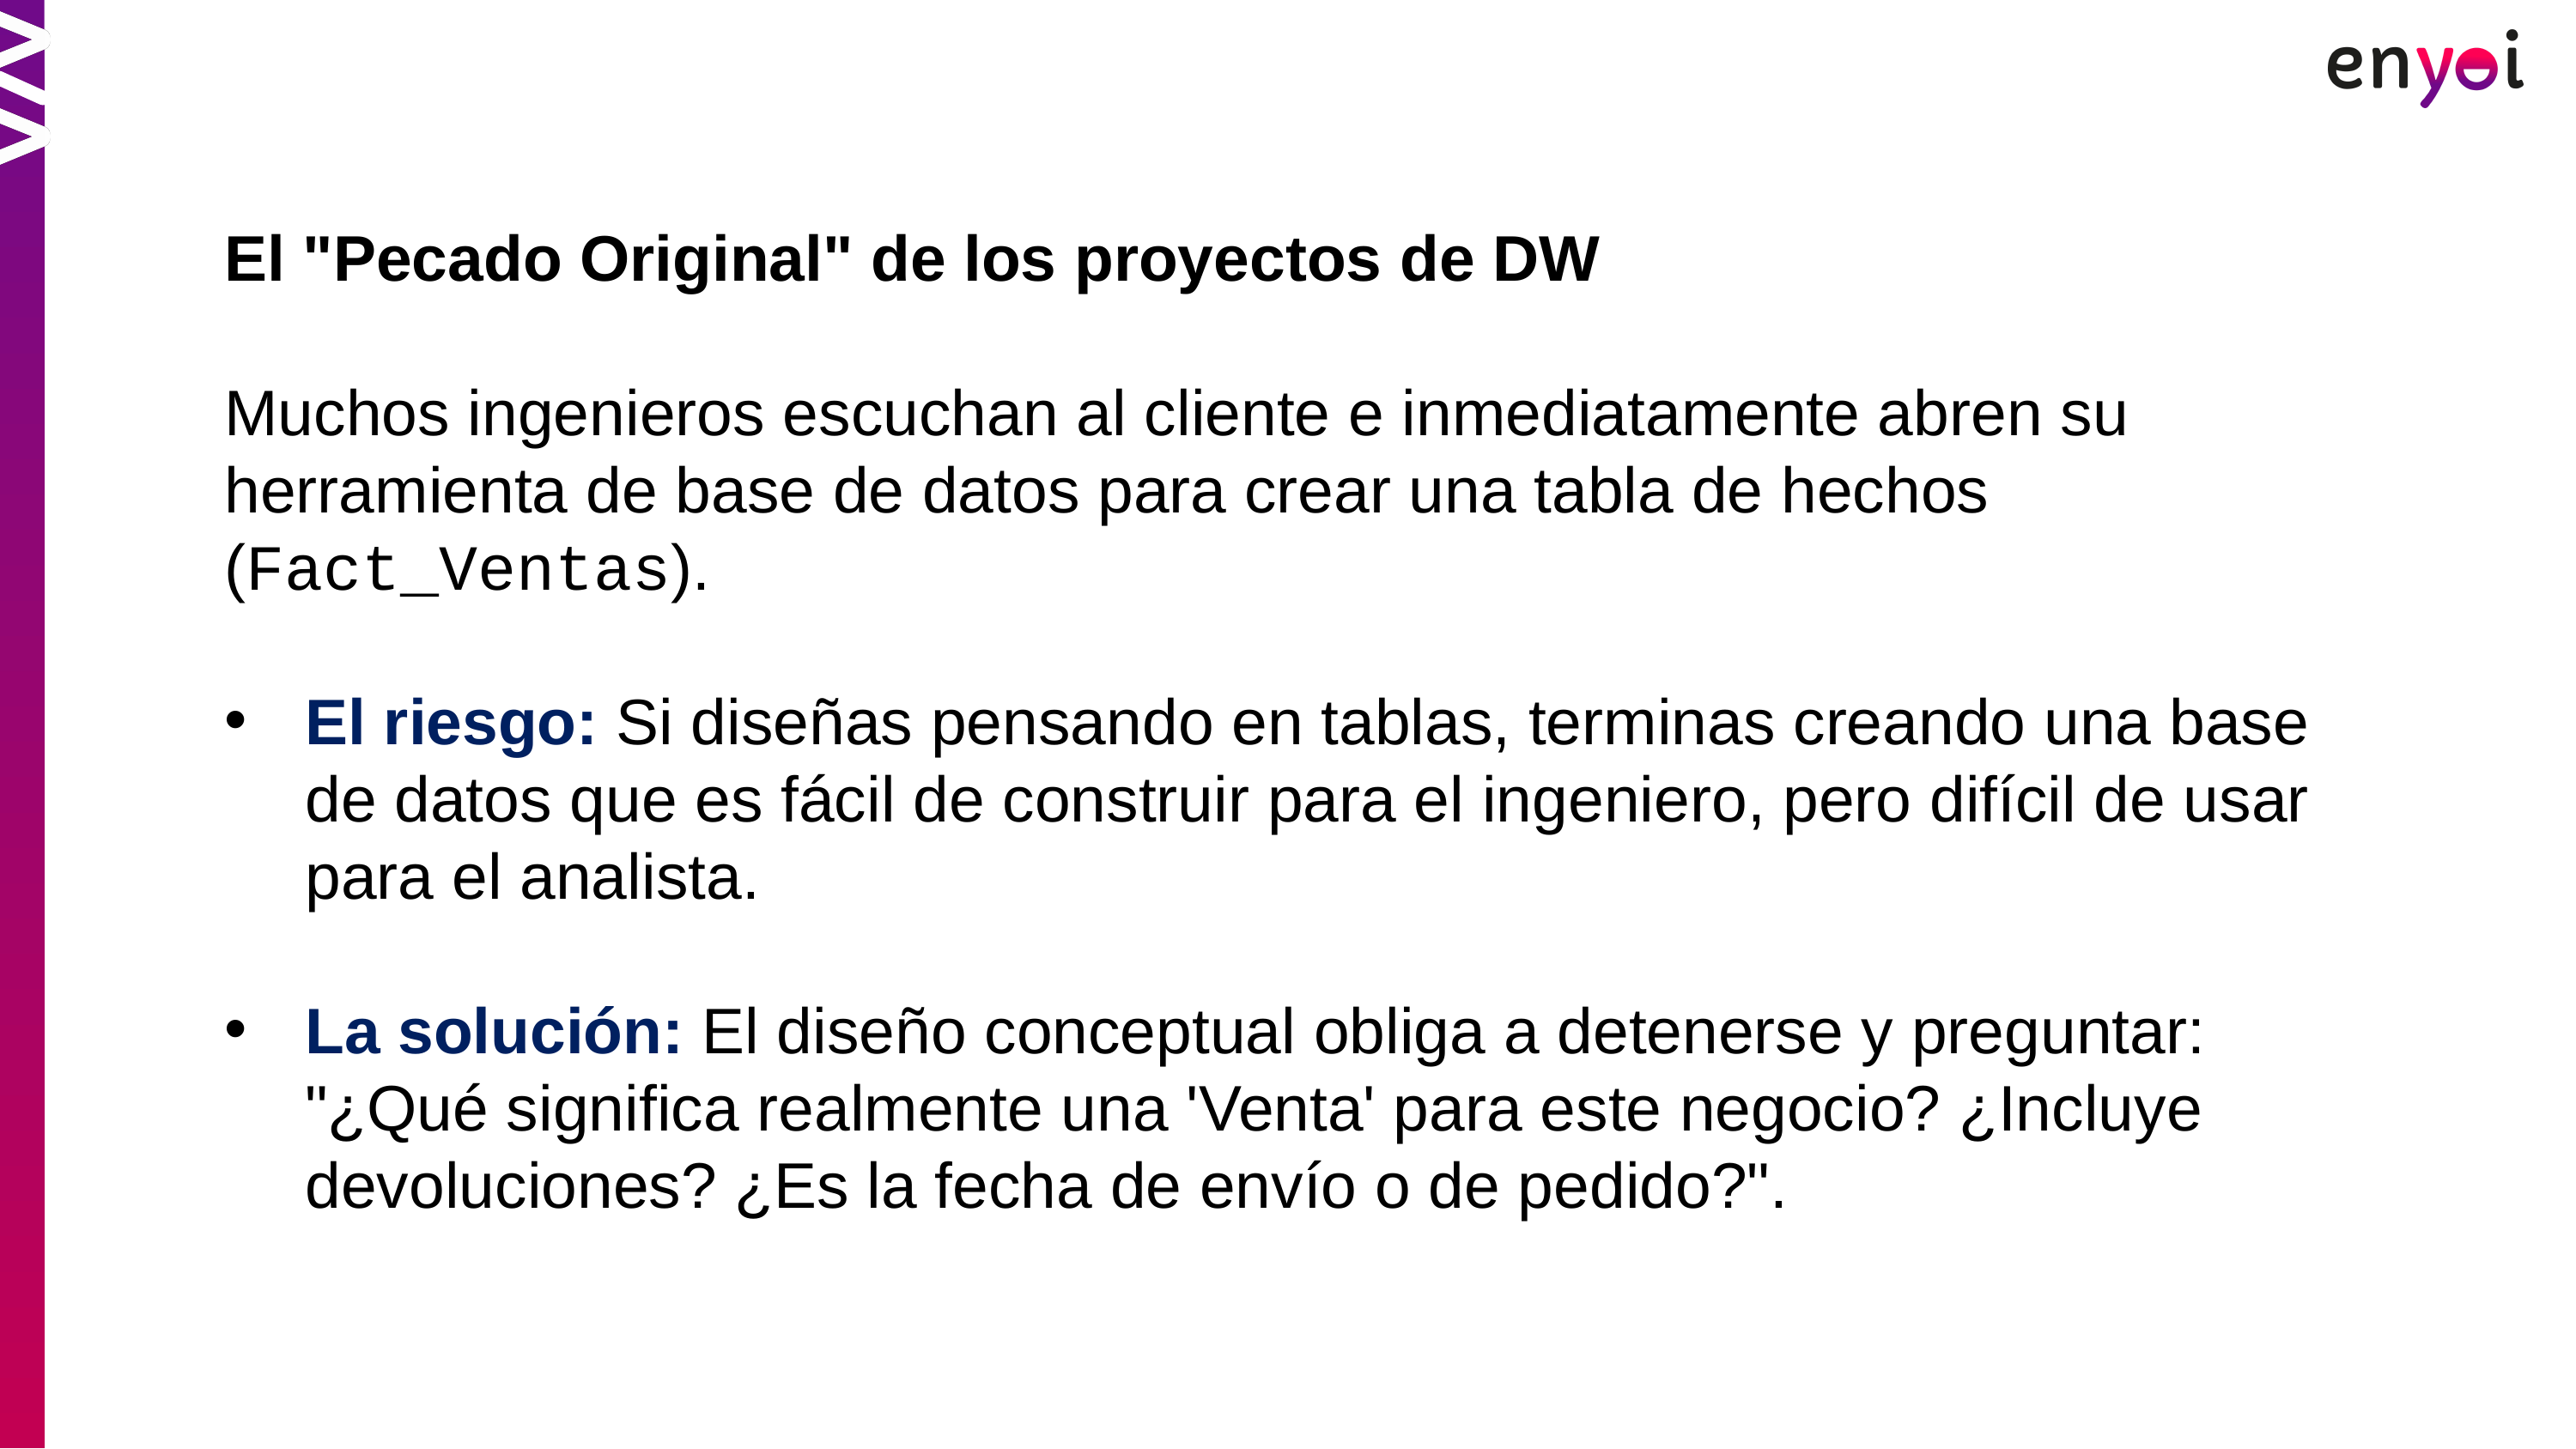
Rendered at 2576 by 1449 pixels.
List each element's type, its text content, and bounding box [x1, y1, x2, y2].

text_box [2328, 29, 2524, 108]
text_box El "Pecado Original" de los proyectos de DW Muchos ingenieros escuchan al cliente e inmediatamente abren su herramienta de base de datos para crear una tabla de hechos (Fact_Ventas). El riesgo: Si diseñas pensando en tablas, terminas creando una base de datos que es fácil de construir para el ingeniero, pero difícil de usar para el analista. La solución: El diseño conceptual obliga a detenerse y preguntar: "¿Qué significa realmente una 'Venta' para este negocio? ¿Incluye devoluciones? ¿Es la fecha de envío o de pedido?". [211, 210, 2365, 1228]
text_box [0, 0, 53, 1449]
